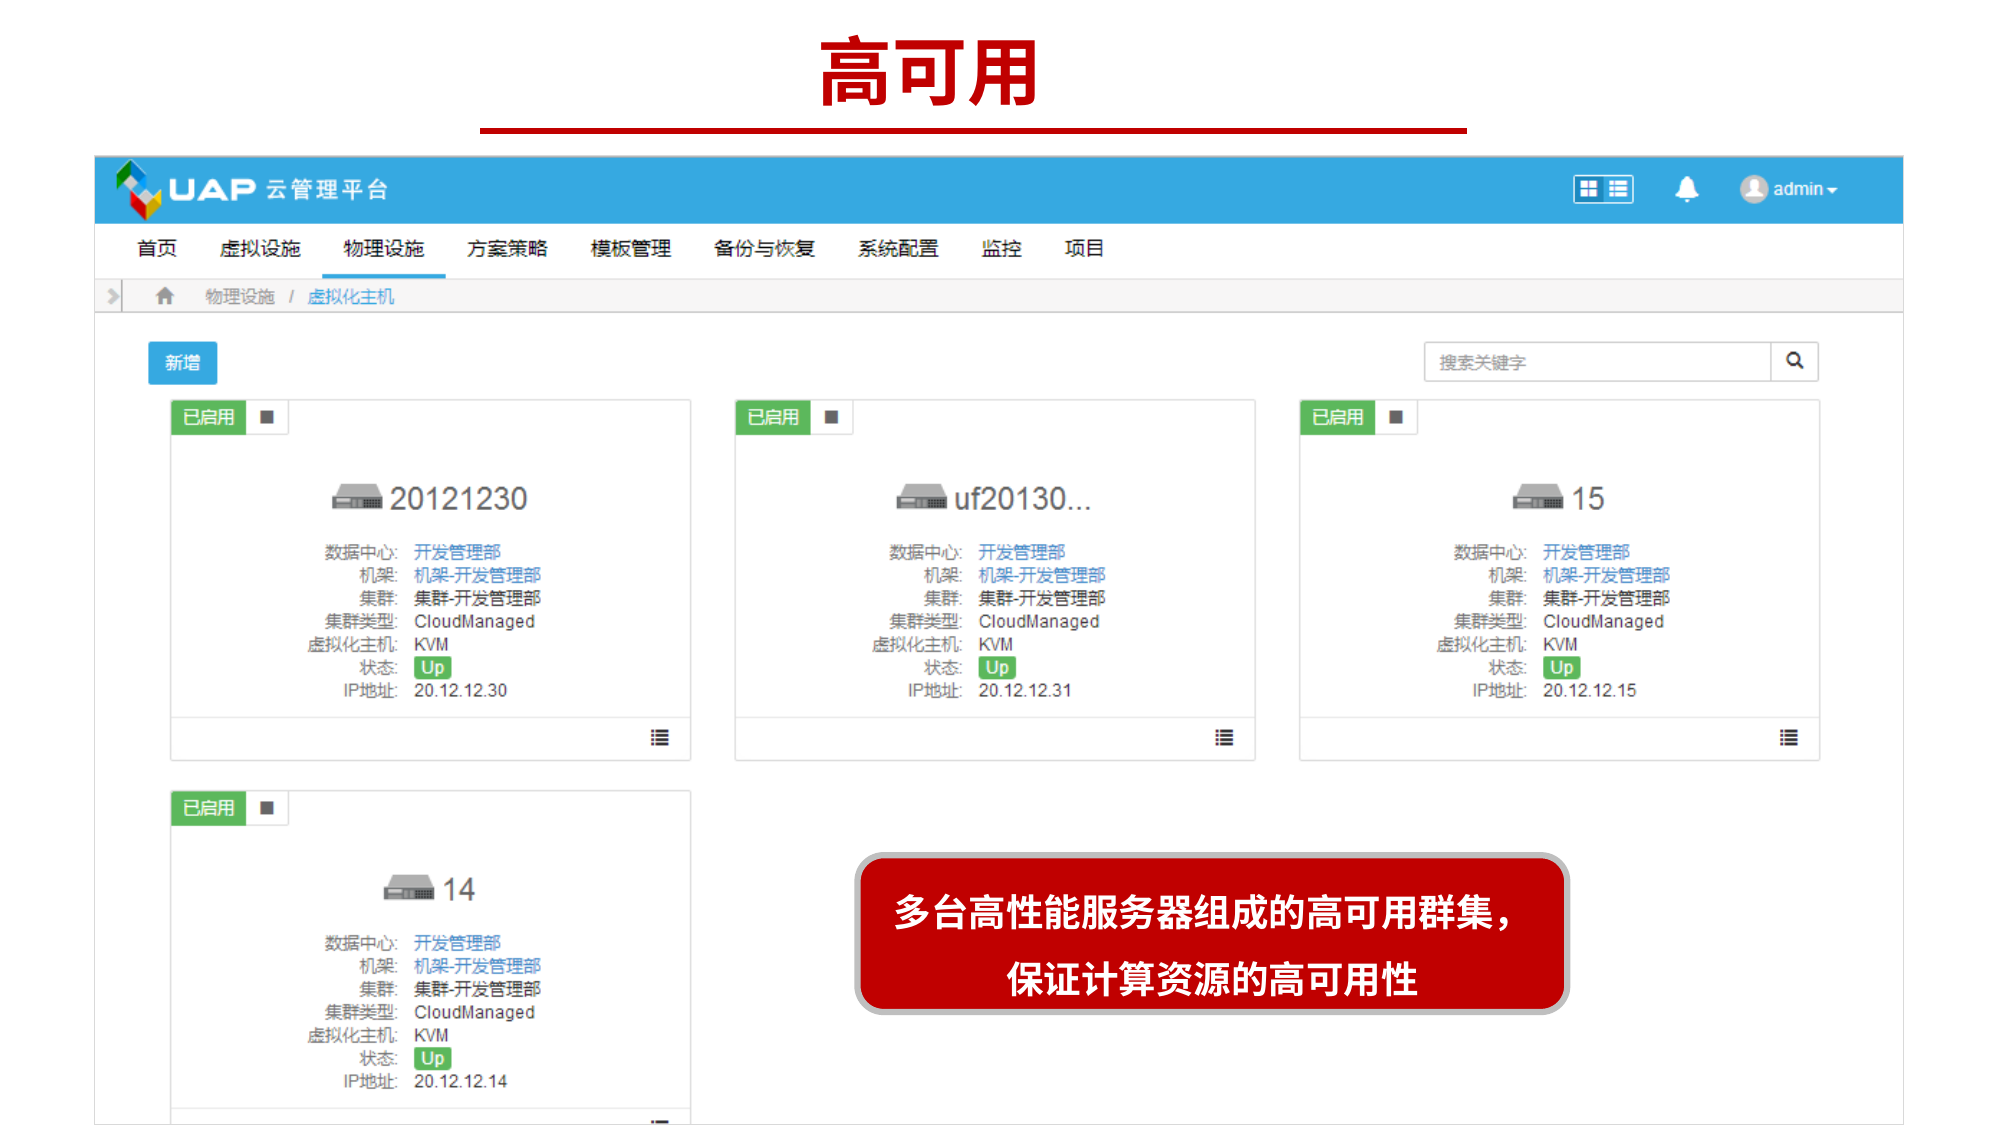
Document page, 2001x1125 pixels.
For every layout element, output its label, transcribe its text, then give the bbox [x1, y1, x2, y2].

text_box 高可用 [292, 16, 1568, 155]
picture [93, 155, 1904, 1125]
